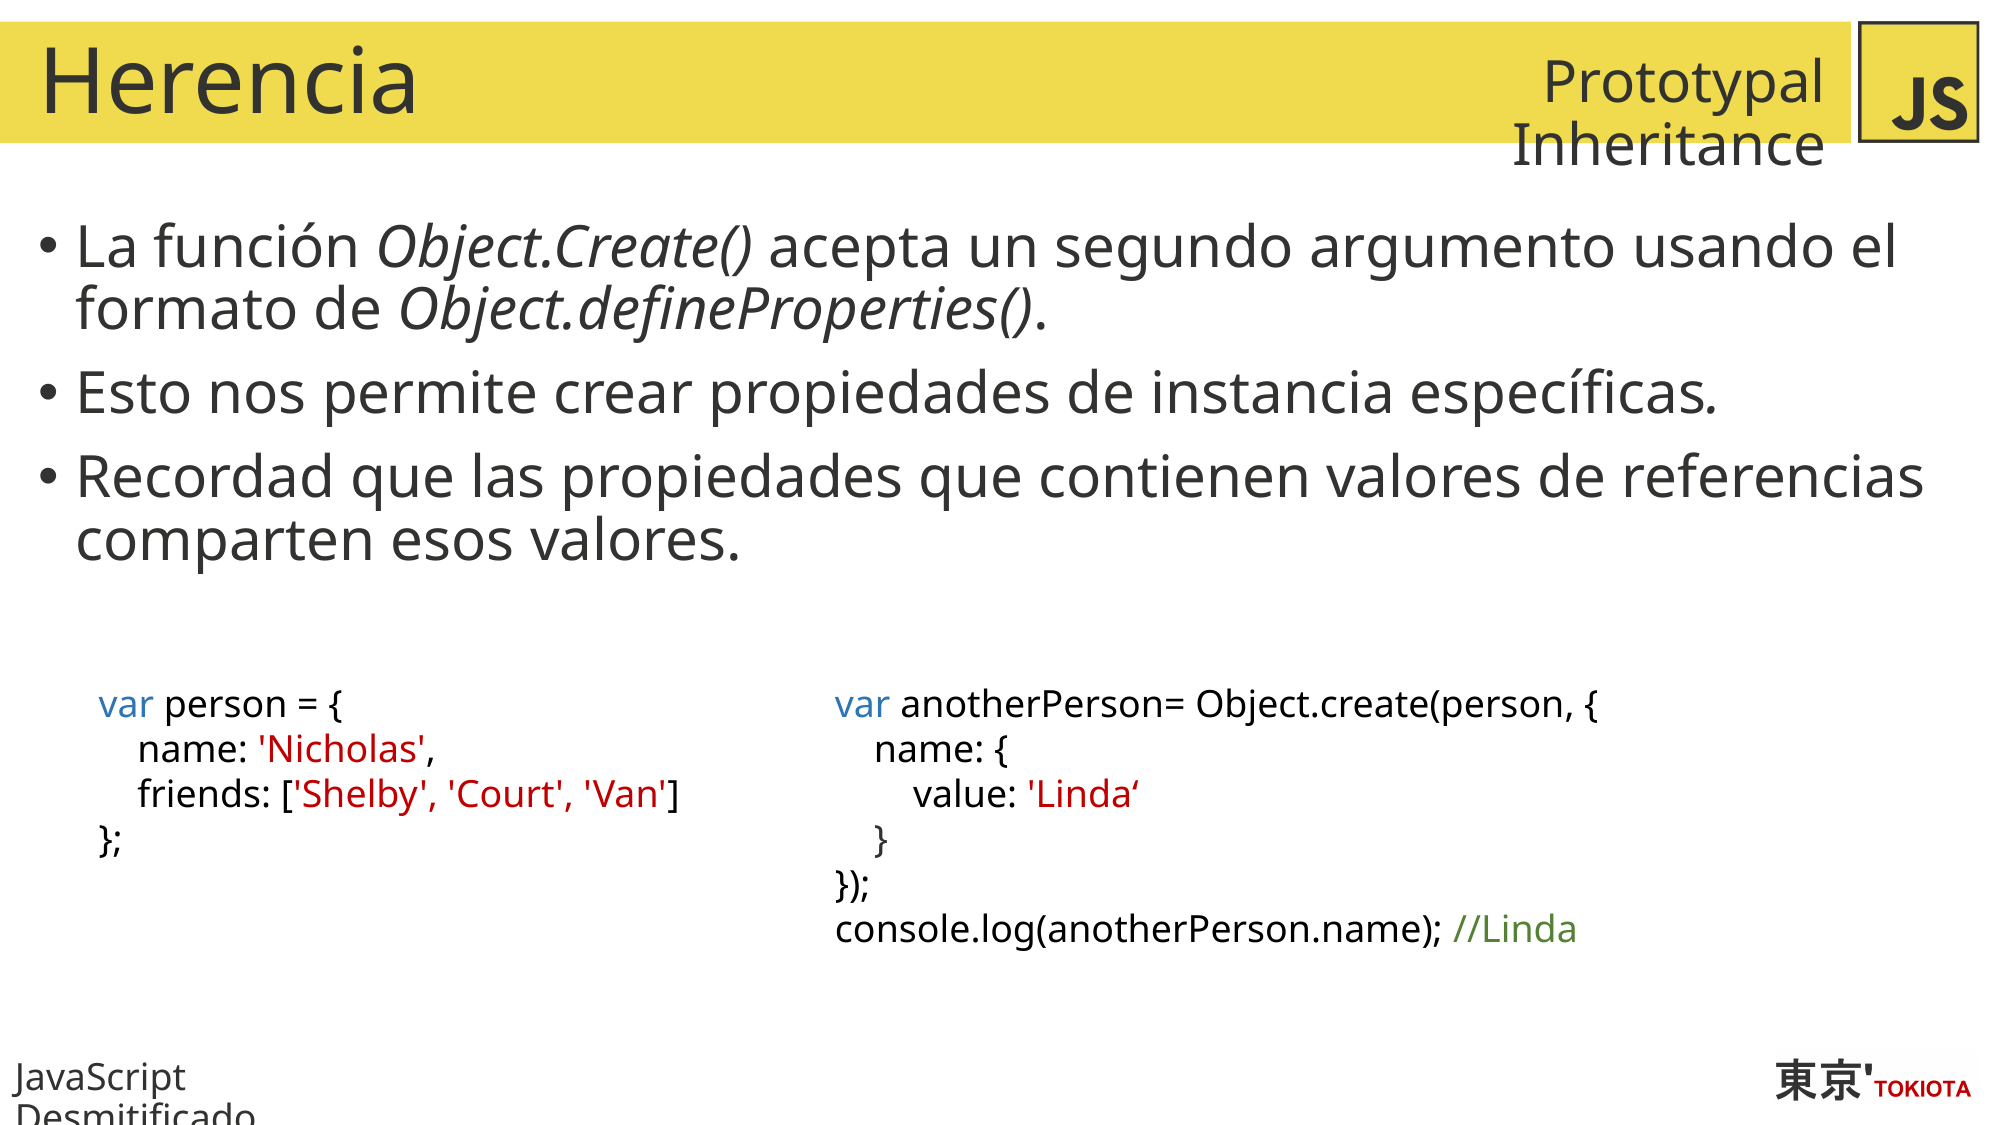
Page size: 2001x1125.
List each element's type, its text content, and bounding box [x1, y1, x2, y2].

text_box var anotherPerson= Object.create(person, { name: { value: 'Linda‘ } }); console.log(anotherPerson.name); //Linda [820, 672, 1872, 958]
list La función Object.Create() acepta un segundo argumento usando el formato de Object.defineProperties(). Esto nos permite crear propiedades de instancia específicas. Recordad que las propiedades que contienen valores de referencias comparten esos valores. [23, 209, 1979, 575]
picture [1774, 1050, 1979, 1105]
text_box var person = { name: 'Nicholas', friends: ['Shelby', 'Court', 'Van'] }; [83, 672, 807, 958]
picture [1858, 21, 1980, 143]
title Herencia [23, 27, 1353, 139]
list Prototypal Inheritance [1200, 44, 1841, 139]
